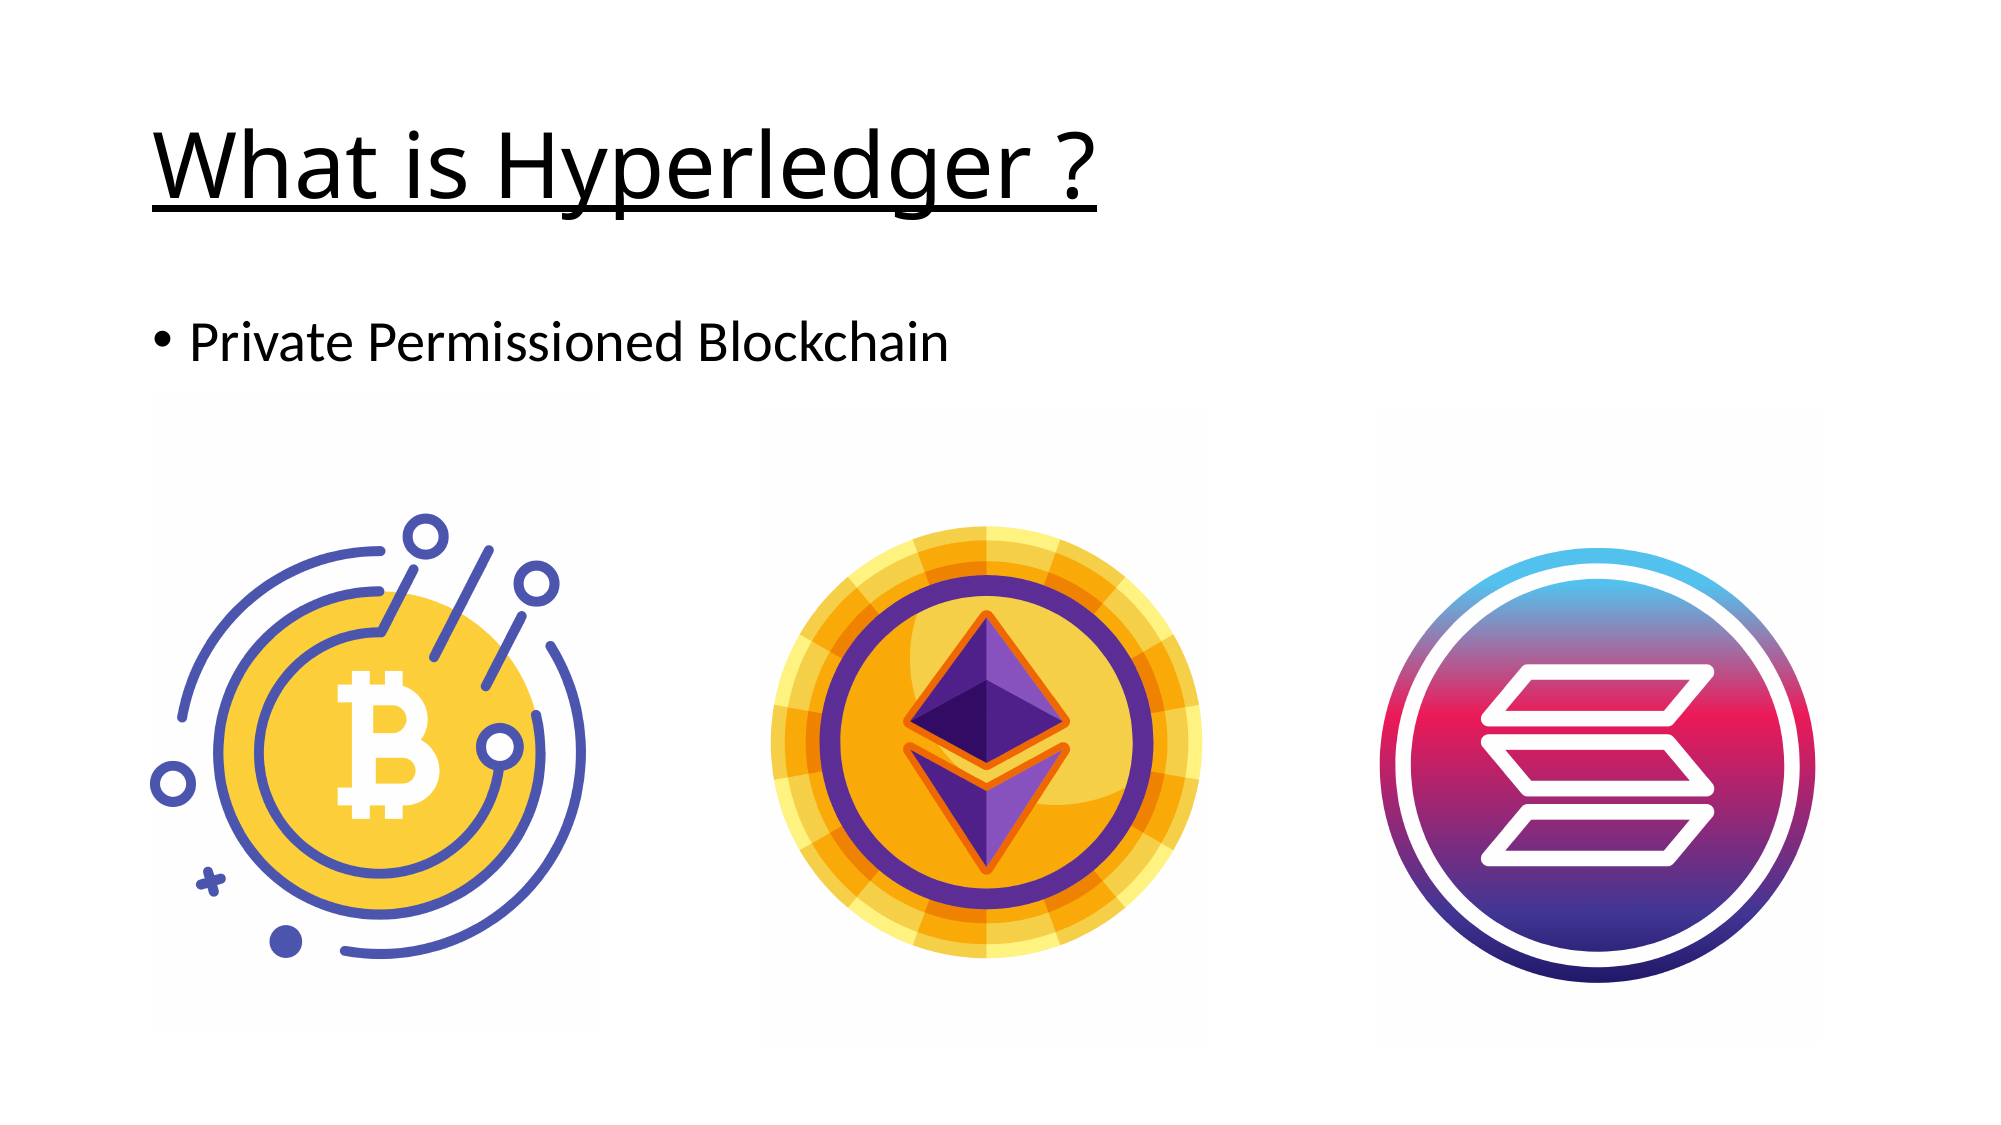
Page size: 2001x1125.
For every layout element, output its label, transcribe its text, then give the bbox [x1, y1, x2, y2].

title What is Hyperledger ? [137, 59, 1863, 278]
picture [1372, 409, 1823, 1047]
list Private Permissioned Blockchain [137, 303, 1061, 409]
picture [149, 393, 600, 1031]
picture [761, 409, 1211, 1047]
